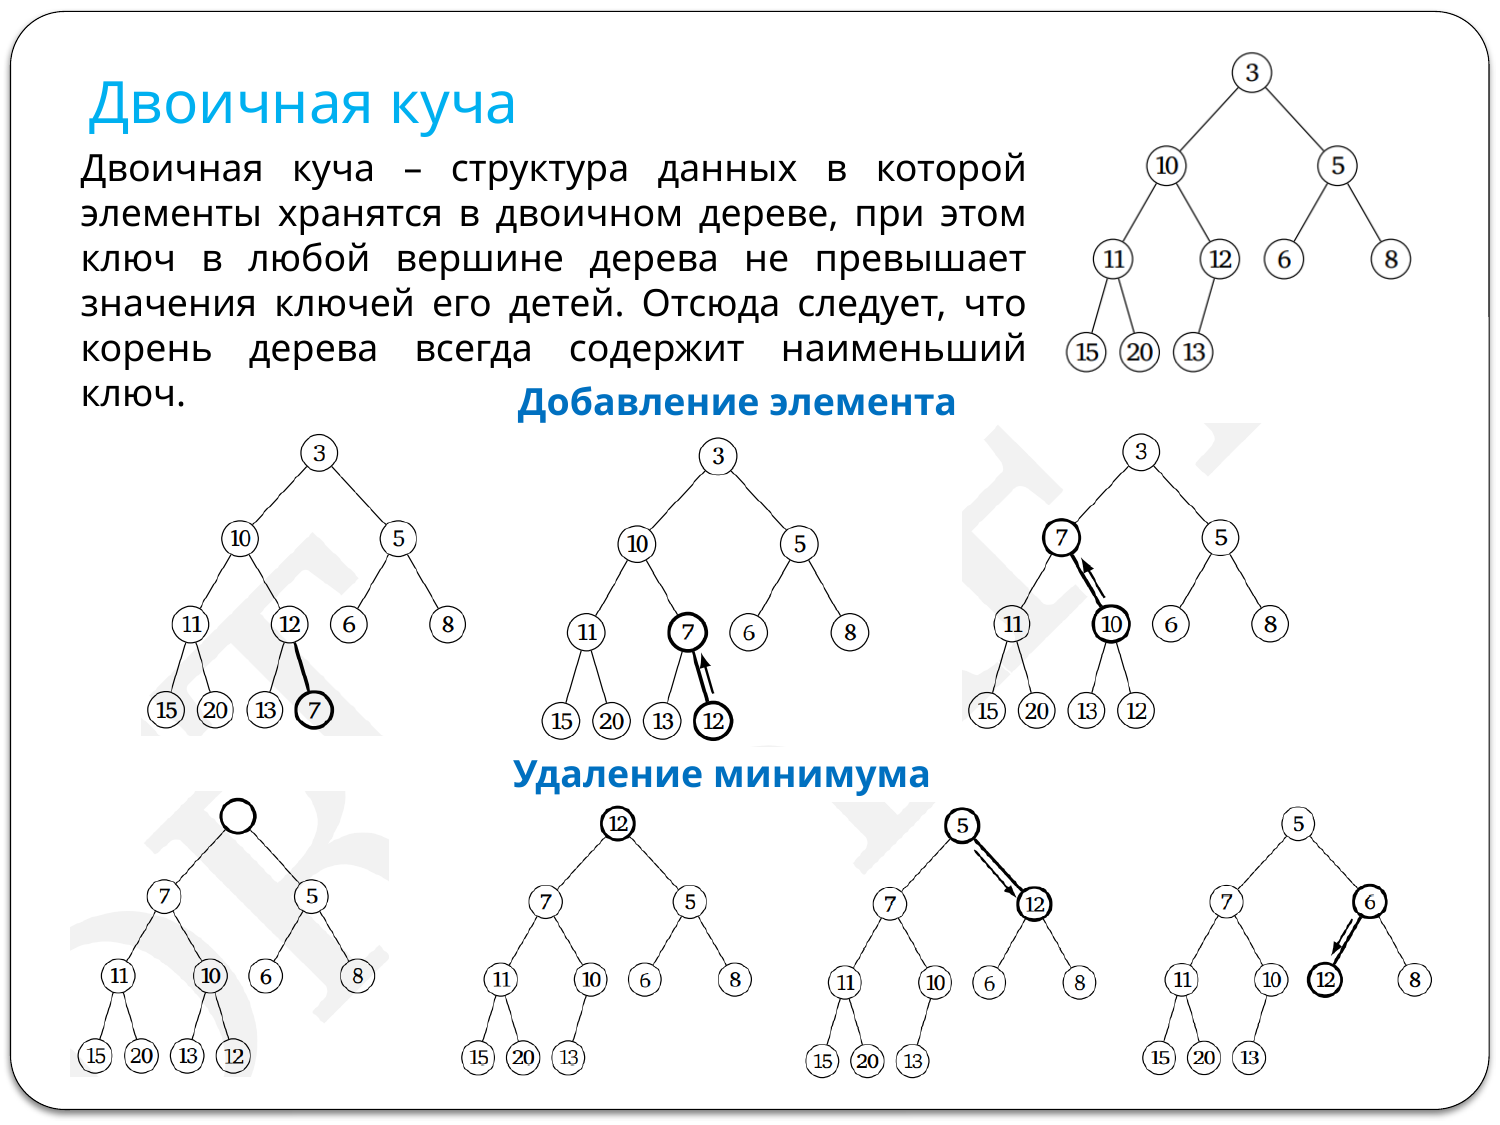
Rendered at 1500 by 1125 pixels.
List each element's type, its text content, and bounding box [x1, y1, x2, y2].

text_box Добавление элемента [503, 370, 973, 431]
picture [801, 802, 1106, 1081]
text_box Удаление минимума [498, 742, 947, 803]
picture [70, 791, 390, 1077]
text_box Двоичная куча – структура данных в которой элементы хранятся в двоичном дереве, при этом ключ в любой вершине дерева не превышает значения ключей его детей. Отсюда следует, что корень дерева всегда содержит наименьший ключ. [65, 137, 1043, 422]
picture [962, 423, 1296, 736]
picture [1060, 41, 1426, 385]
picture [1135, 802, 1456, 1081]
picture [141, 416, 478, 736]
picture [537, 420, 876, 747]
title Двоичная куча [75, 0, 1425, 150]
picture [446, 796, 766, 1087]
